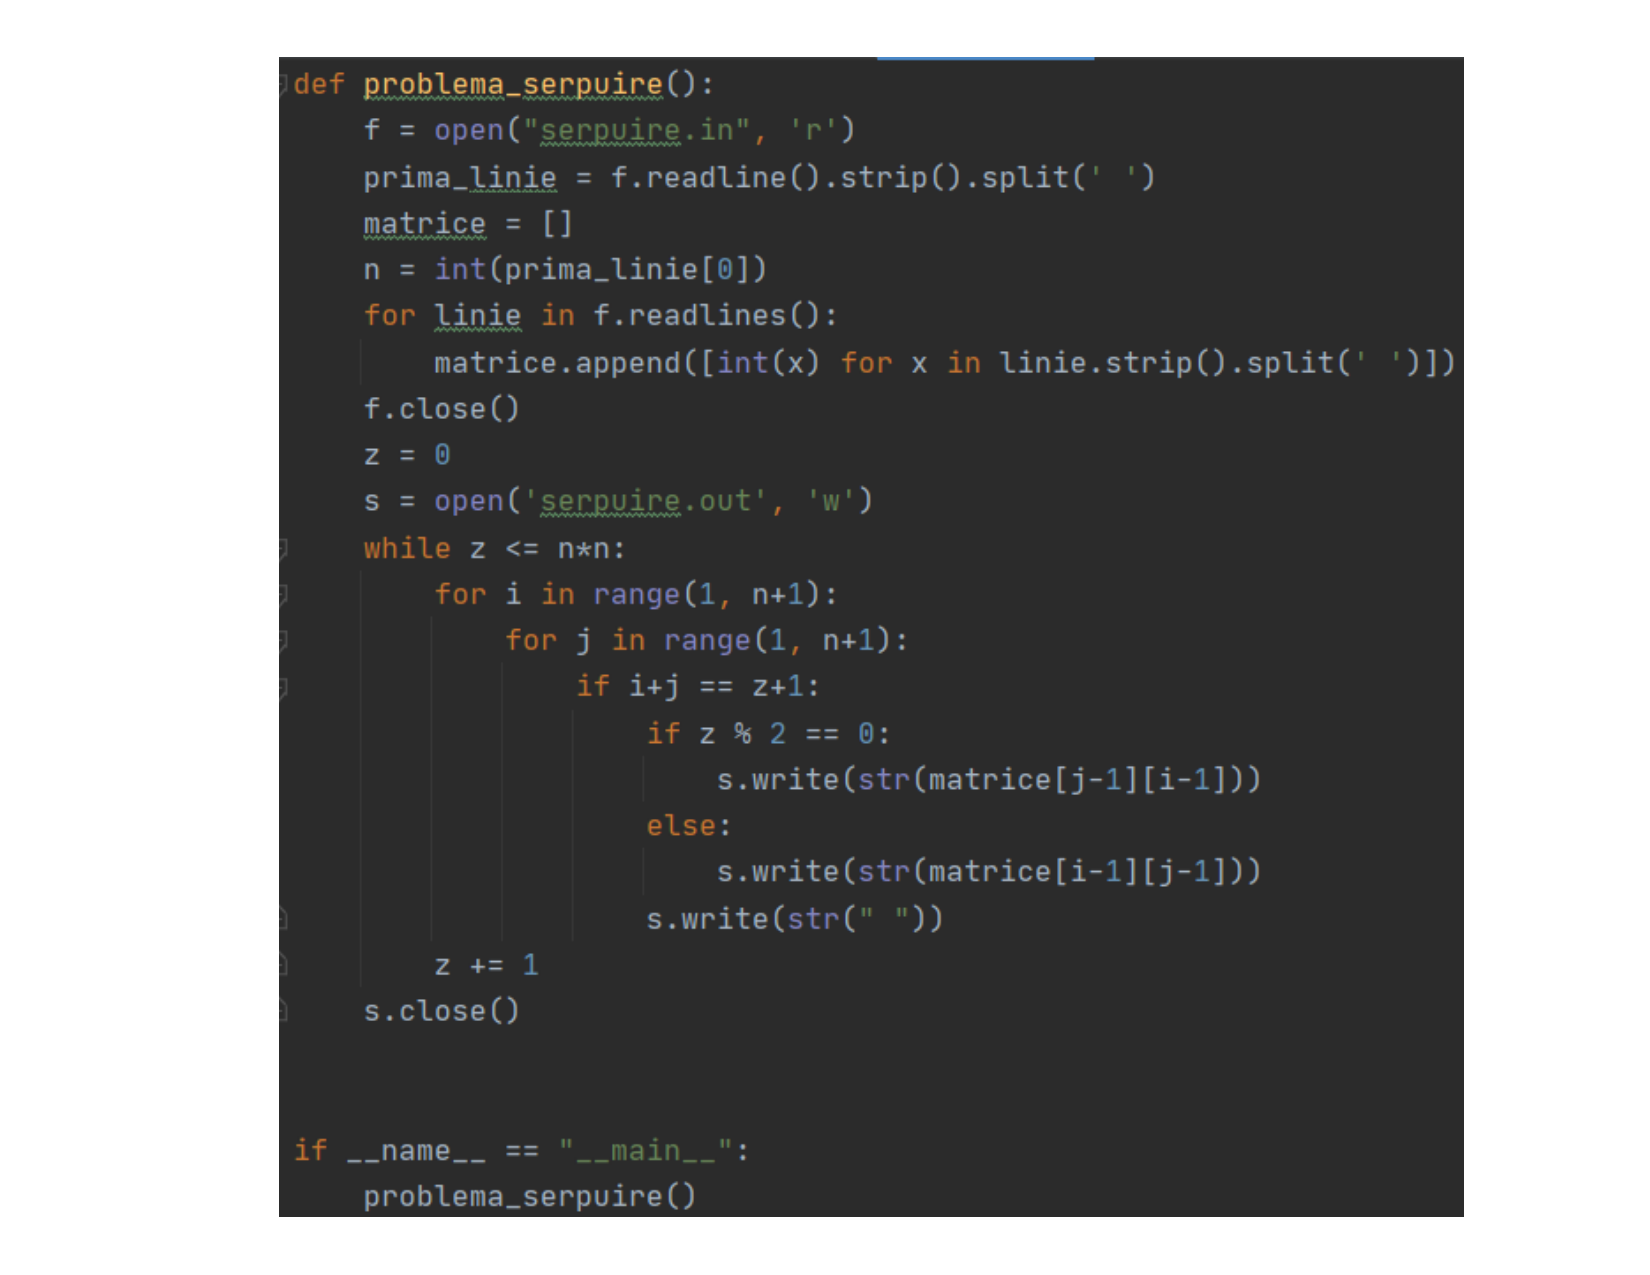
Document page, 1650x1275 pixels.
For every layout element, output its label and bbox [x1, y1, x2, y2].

picture [279, 57, 1464, 1217]
